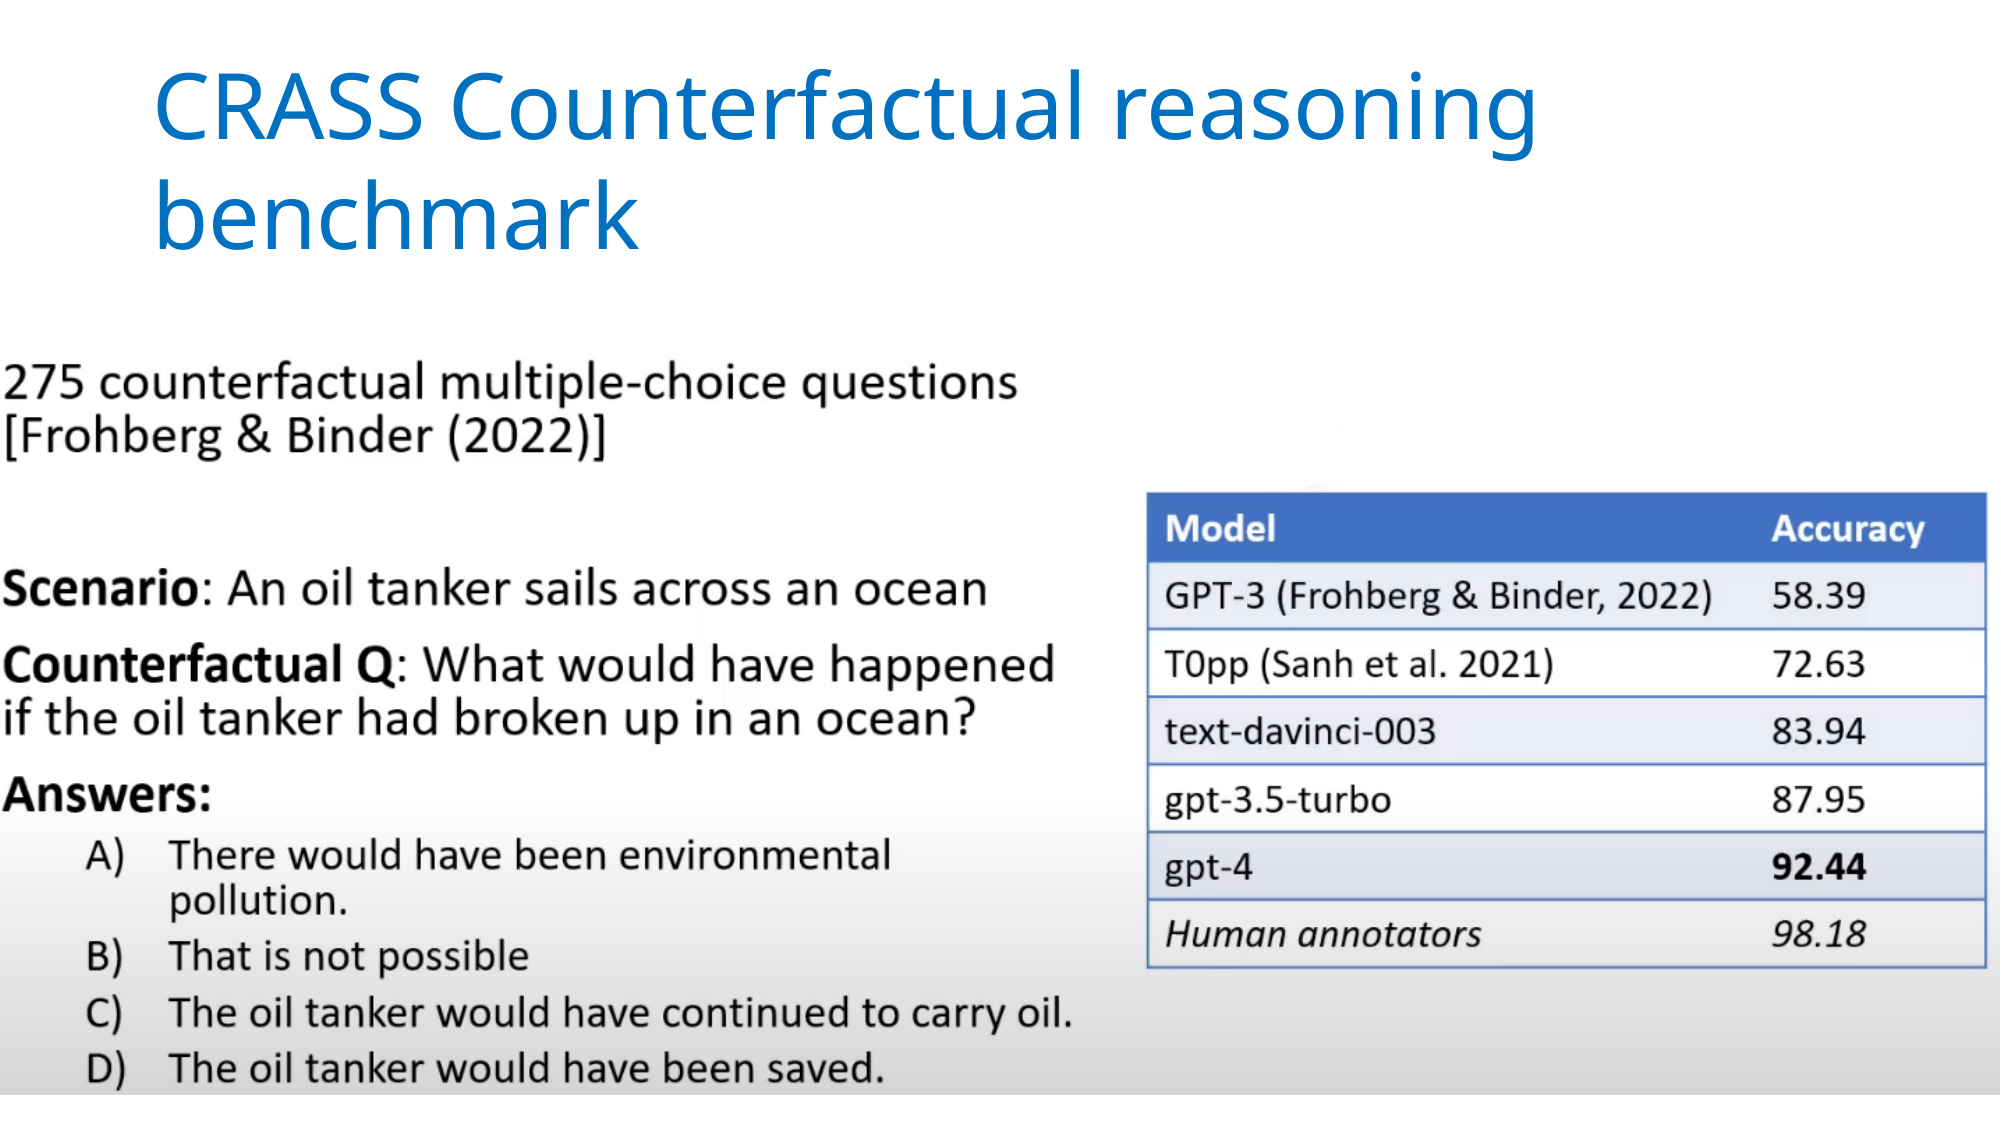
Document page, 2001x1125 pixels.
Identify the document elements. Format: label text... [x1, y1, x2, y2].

title CRASS Counterfactual reasoning benchmark [150, 45, 1813, 268]
picture [0, 349, 2000, 1095]
